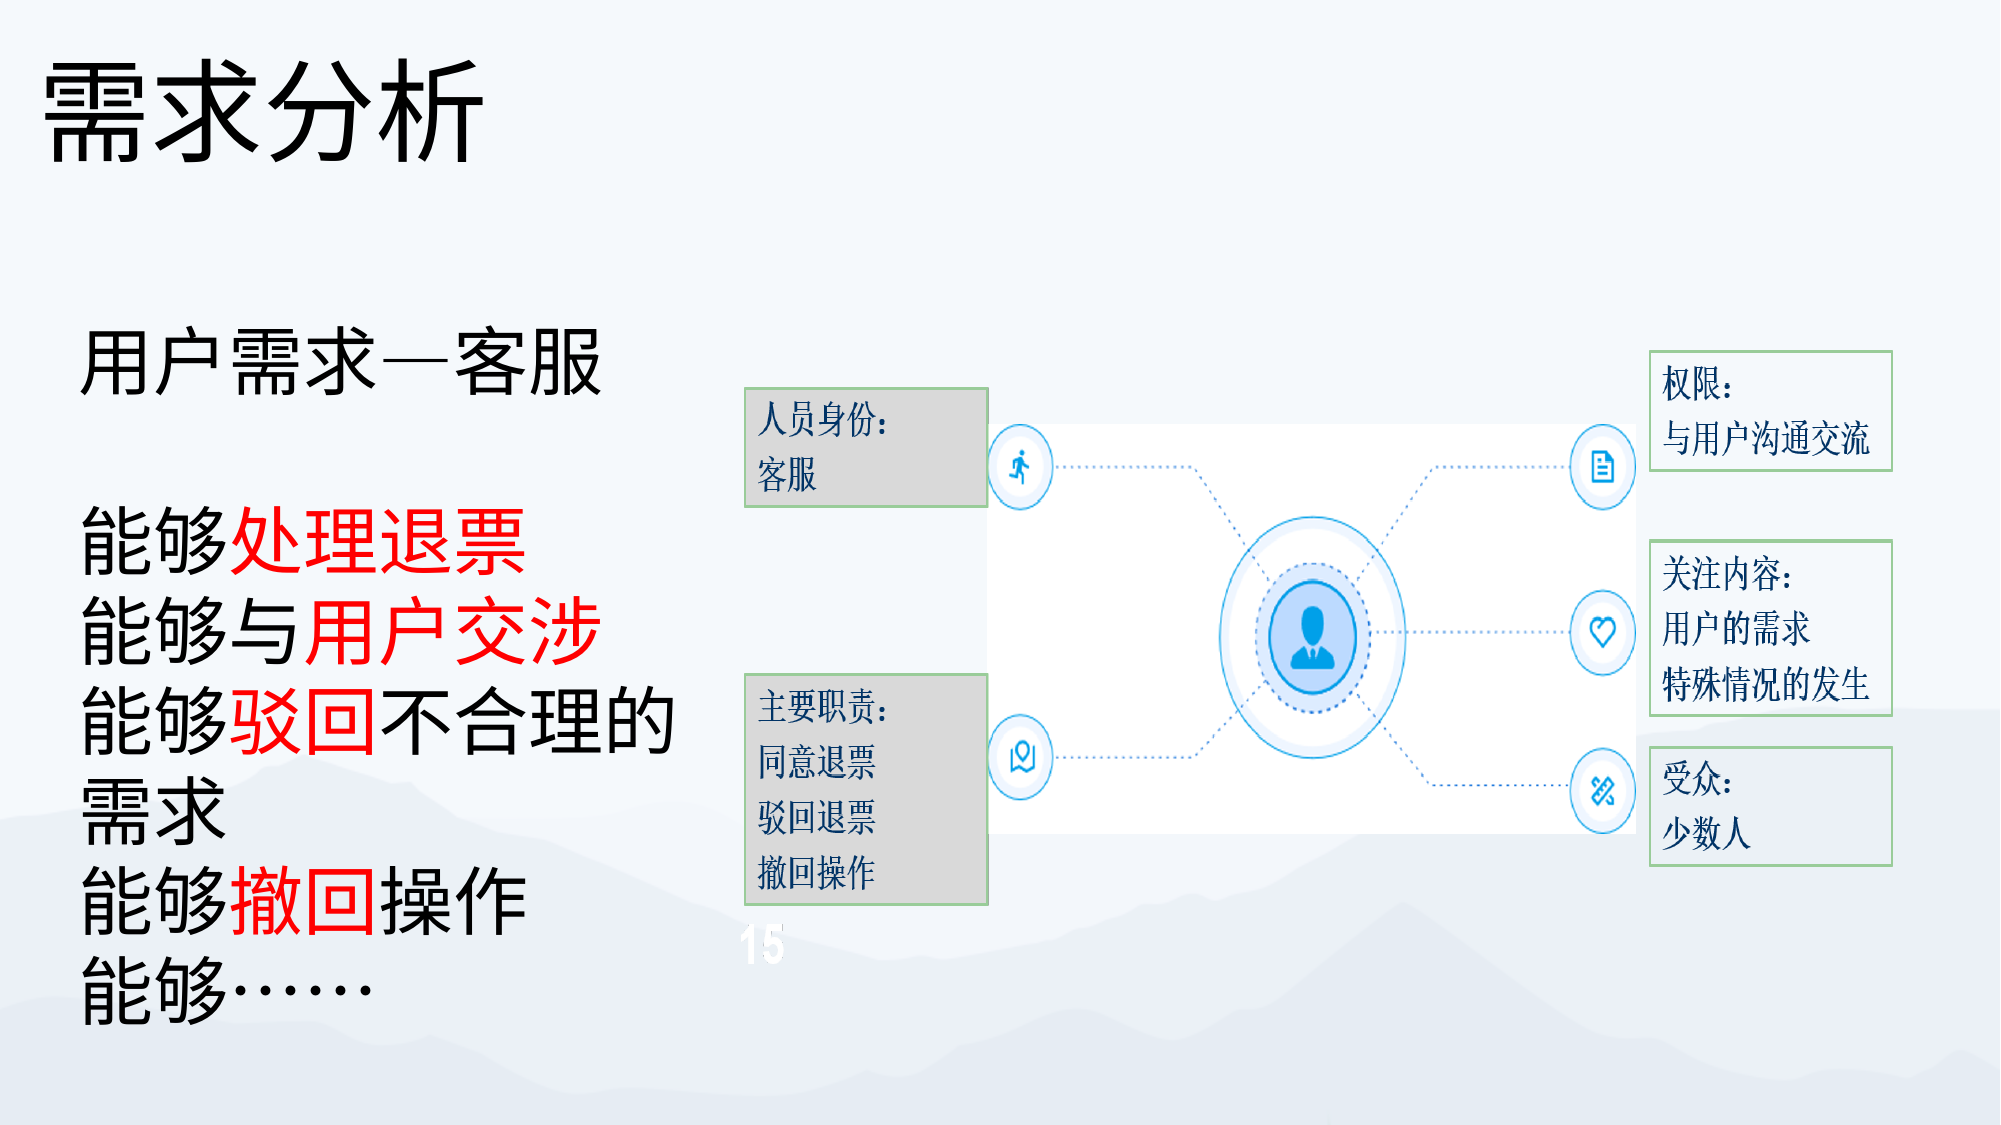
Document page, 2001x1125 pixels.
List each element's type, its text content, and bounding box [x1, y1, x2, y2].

text_box 需求分析 [23, 33, 523, 183]
text_box 用户需求—客服 能够处理退票 能够与用户交涉 能够驳回不合理的需求 能够撤回操作 能够…… [63, 307, 721, 1042]
picture [711, 345, 1893, 1011]
